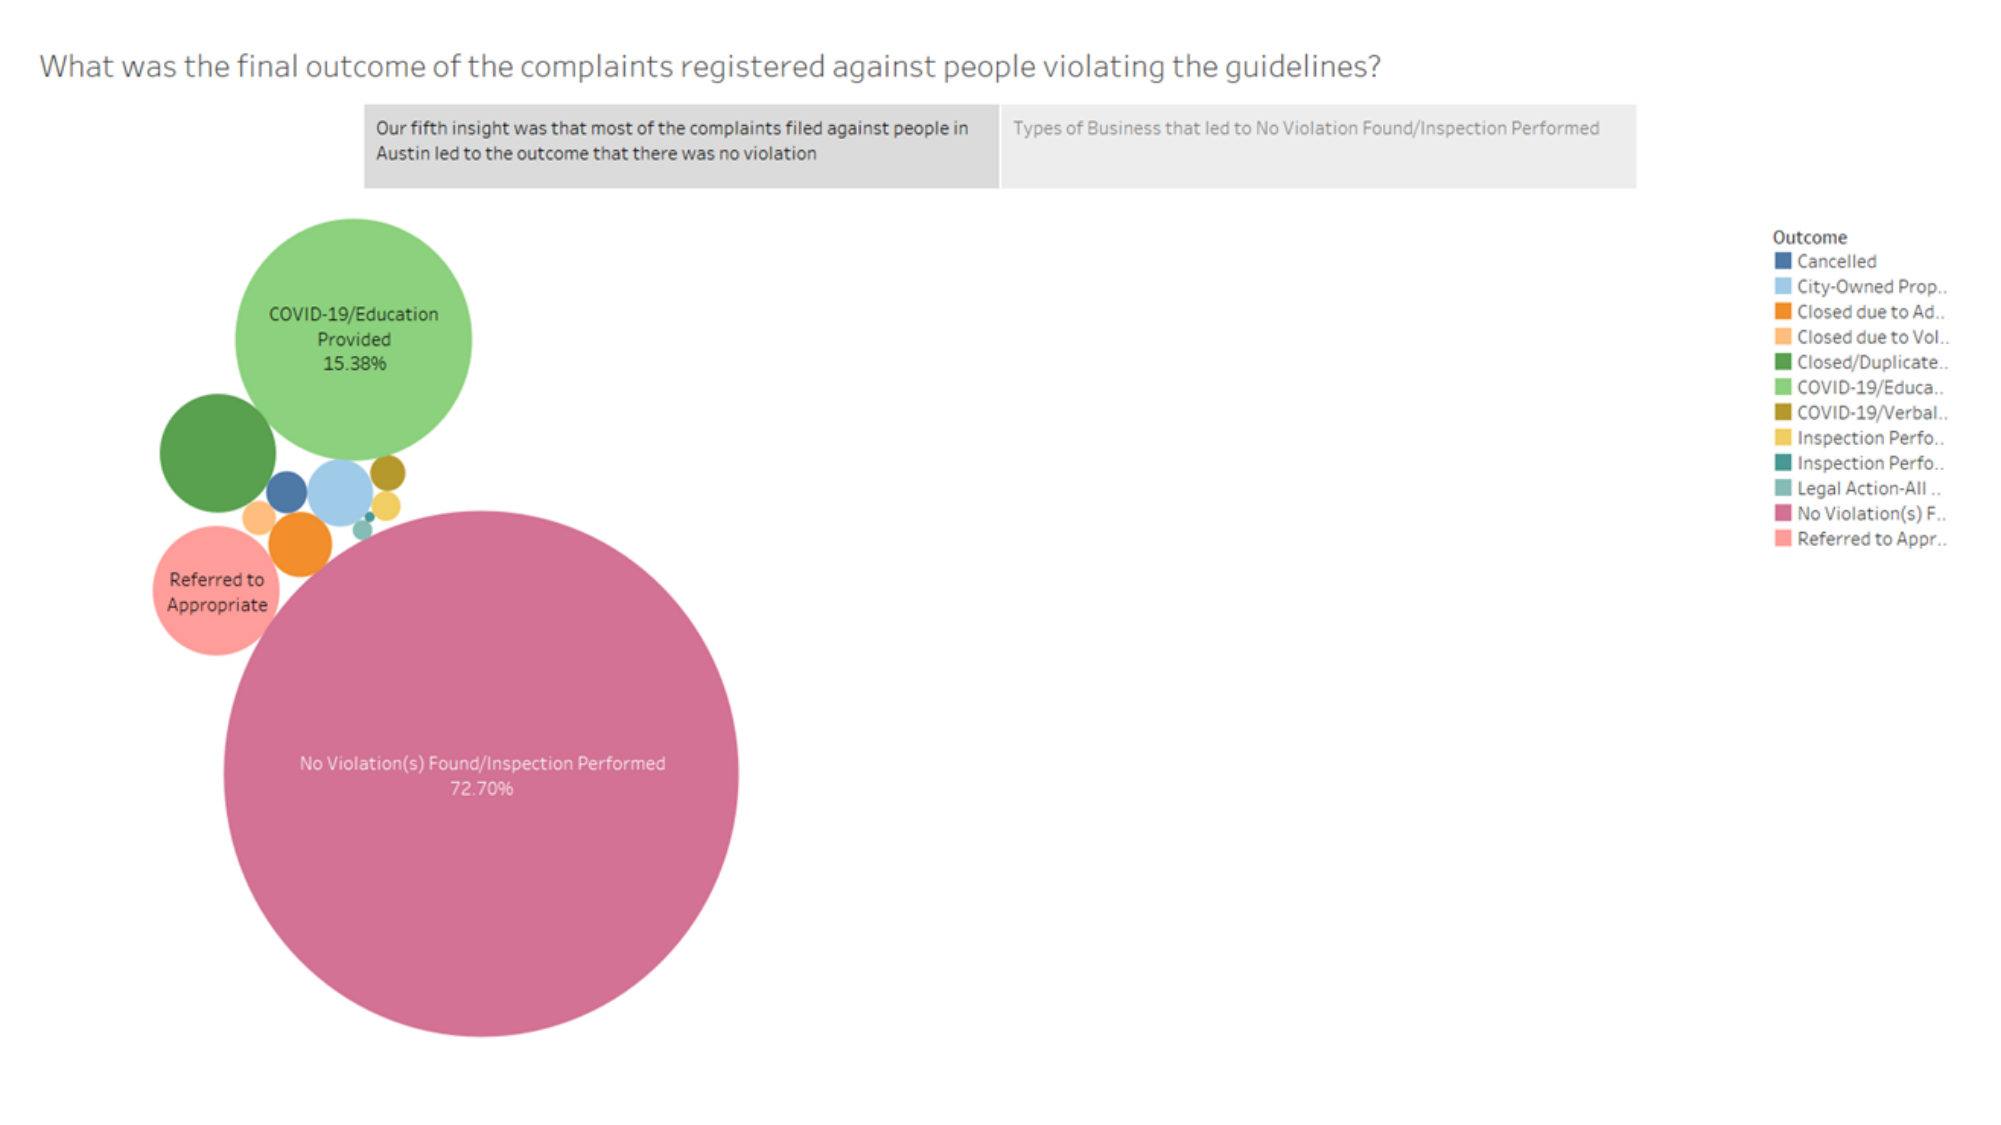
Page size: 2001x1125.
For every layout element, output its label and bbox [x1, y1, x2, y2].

picture [26, 34, 1974, 1057]
